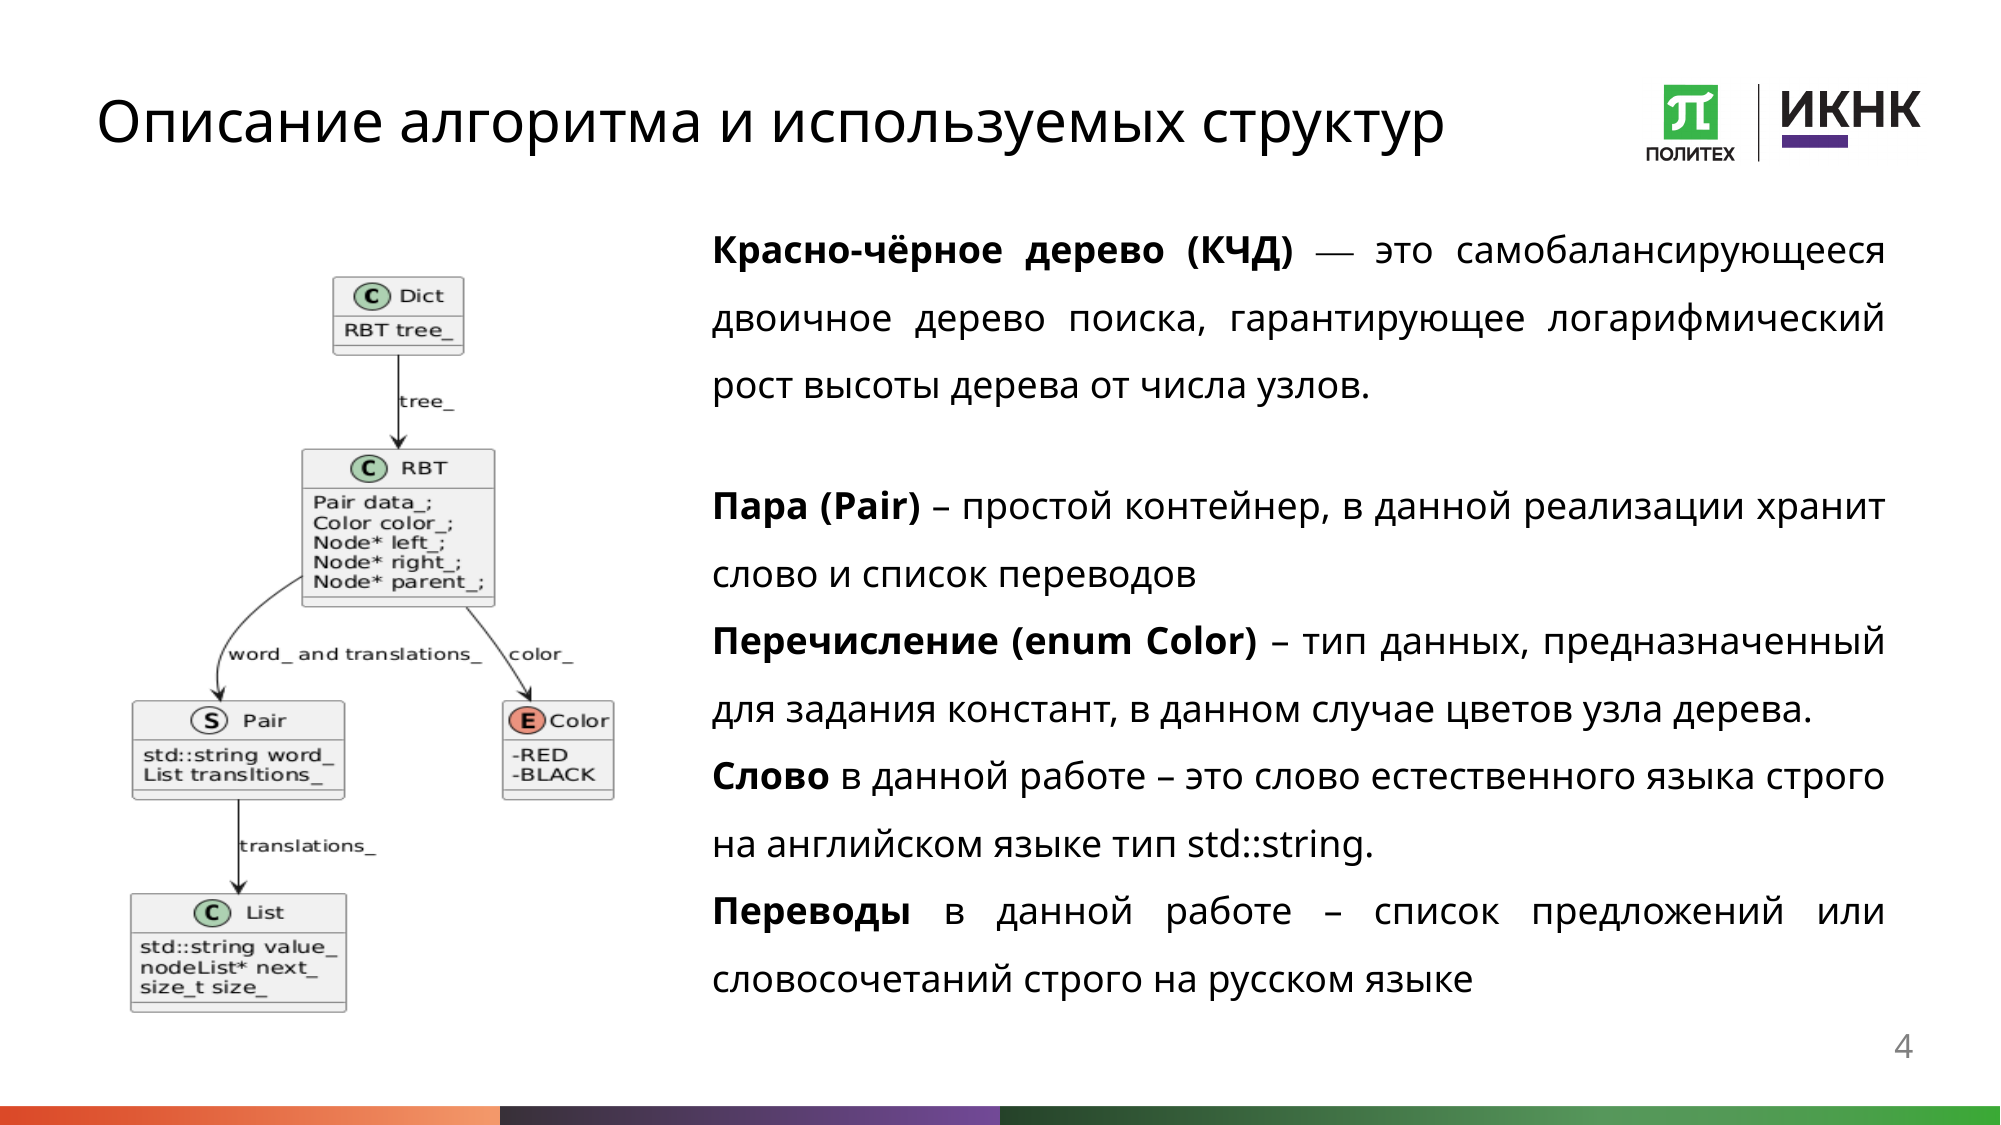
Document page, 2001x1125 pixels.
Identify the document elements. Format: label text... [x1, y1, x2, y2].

picture [1642, 73, 1930, 173]
picture [119, 268, 623, 1019]
text_box Пара (Pair) – простой контейнер, в данной реализации хранит слово и список переводов Перечисление (enum Color) – тип данных, предназначенный для задания констант, в данном случае цветов узла дерева. Слово в данной работе – это слово естественного языка строго на английском языке тип std::string. Переводы в данной работе – список предложений или словосочетаний строго на русском языке [697, 452, 1902, 1007]
title Описание алгоритма и используемых структур [81, 84, 1635, 169]
text_box Красно-чёрное дерево (КЧД) — это самобалансирующееся двоичное дерево поиска, гарантирующее логарифмический рост высоты дерева от числа узлов. [697, 196, 1902, 414]
picture [0, 1106, 2000, 1125]
slide_number 4 [1478, 1018, 1929, 1079]
